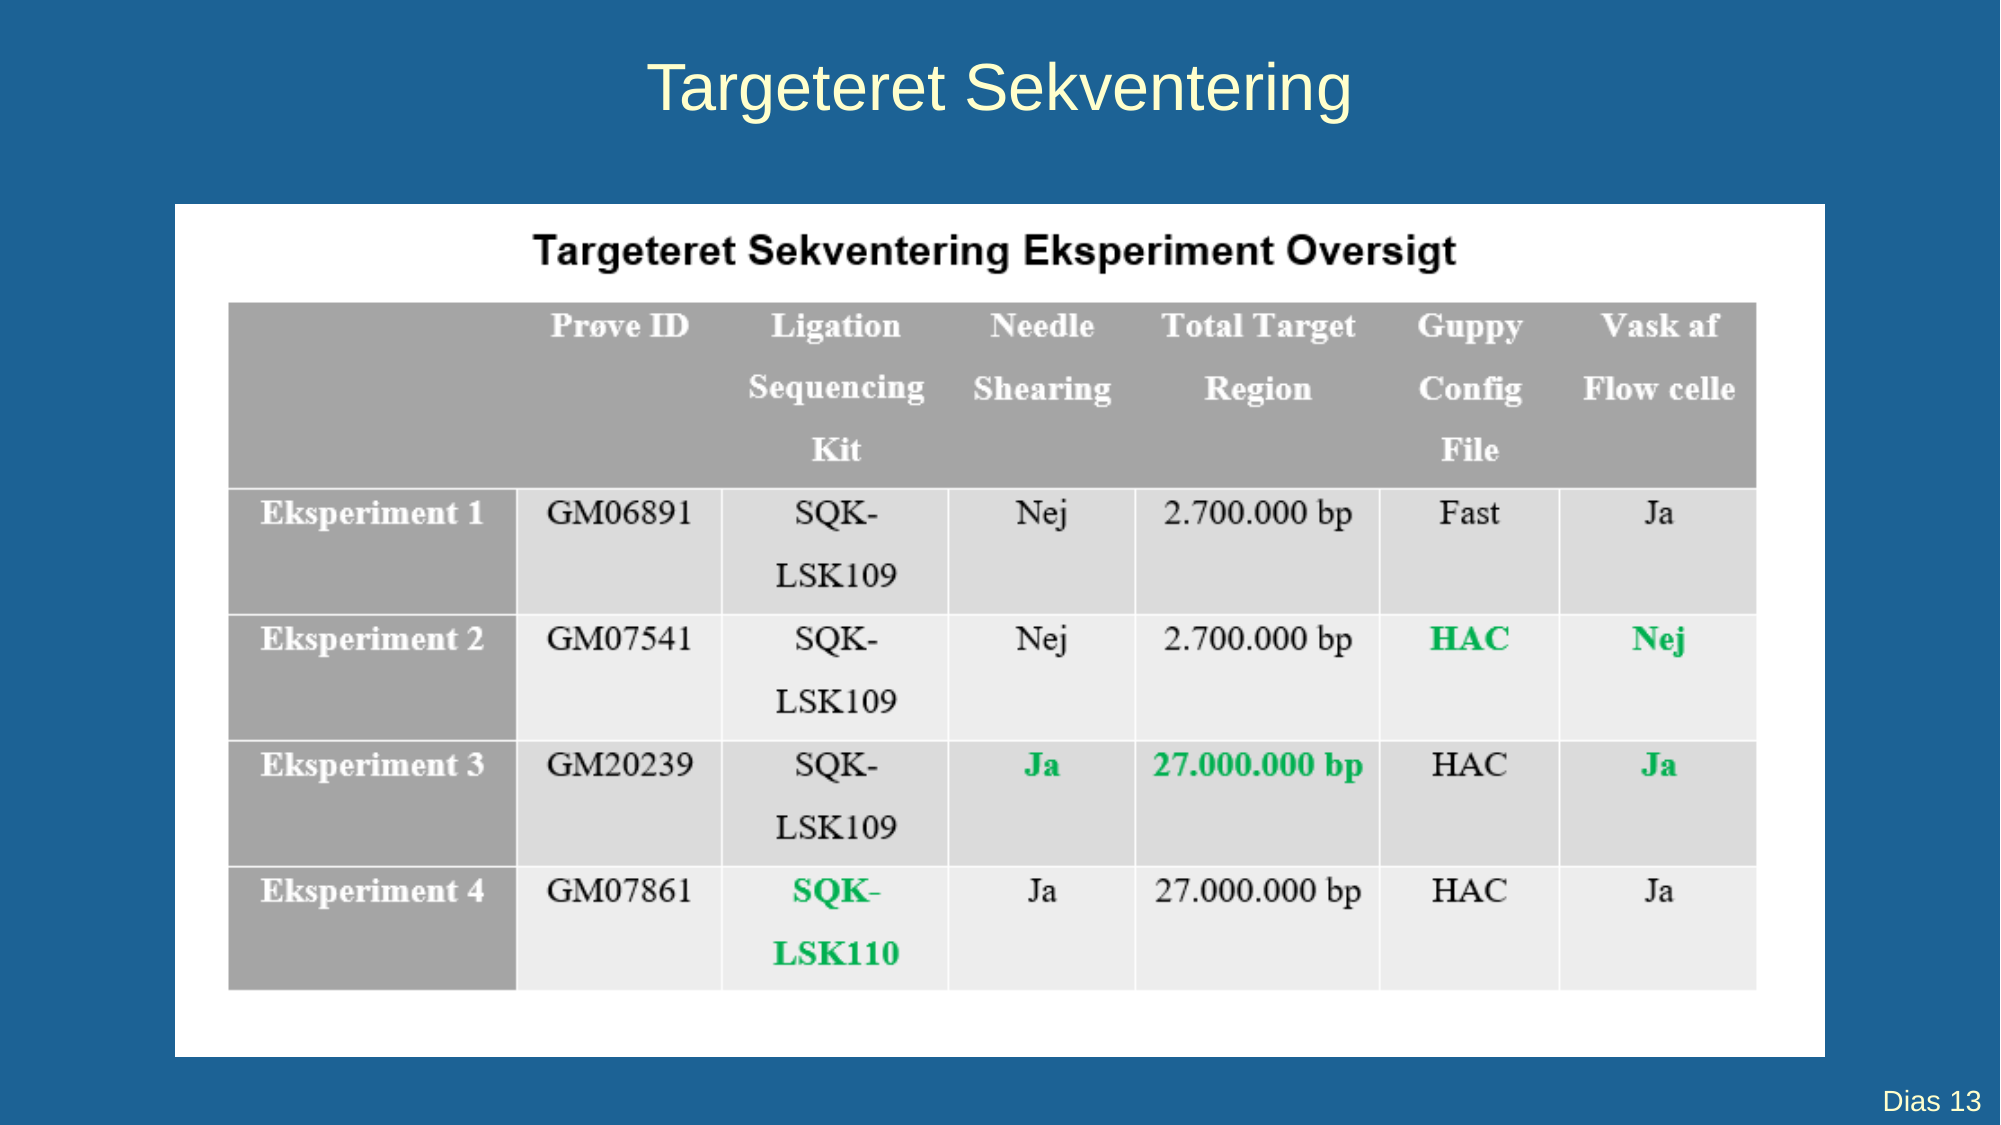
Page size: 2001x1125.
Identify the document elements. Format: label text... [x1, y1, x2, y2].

text_box Dias 13 [1867, 1074, 1997, 1125]
title Targeteret Sekventering [460, 29, 1540, 133]
picture [175, 204, 1825, 1057]
